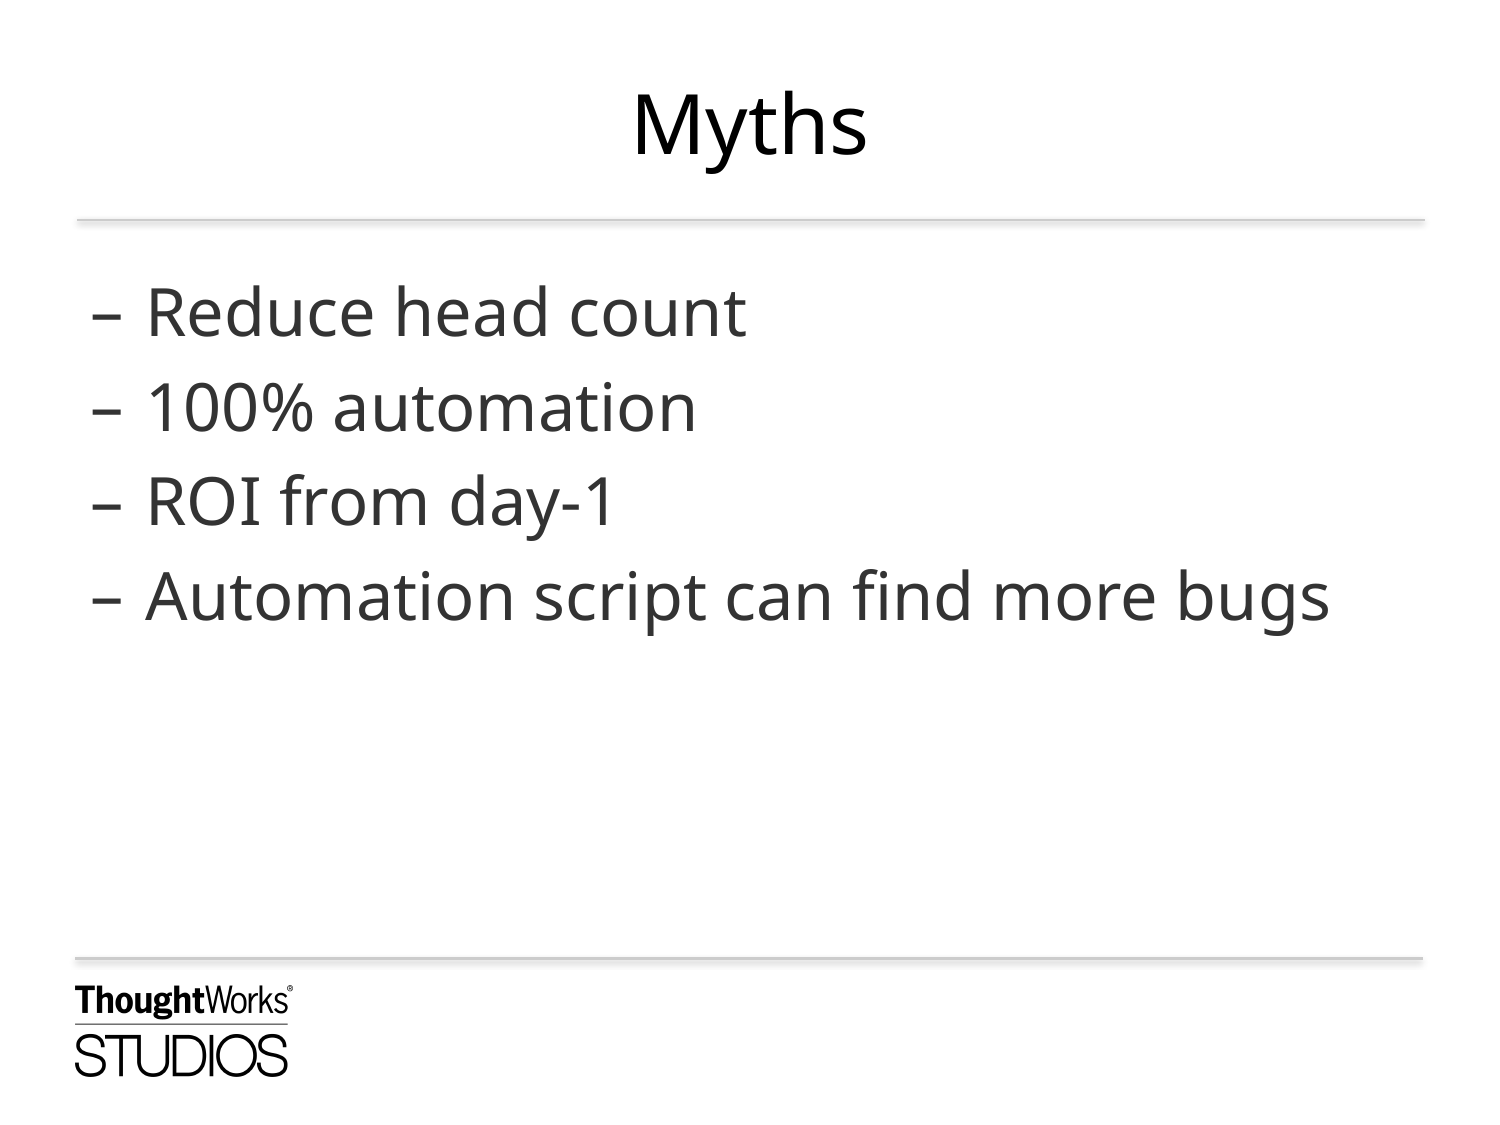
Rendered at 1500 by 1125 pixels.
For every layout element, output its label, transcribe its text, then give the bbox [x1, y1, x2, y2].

title Myths [75, 45, 1425, 197]
list Reduce head count 100% automation ROI from day-1 Automation script can find more bugs [75, 262, 1425, 948]
picture [75, 985, 293, 1077]
